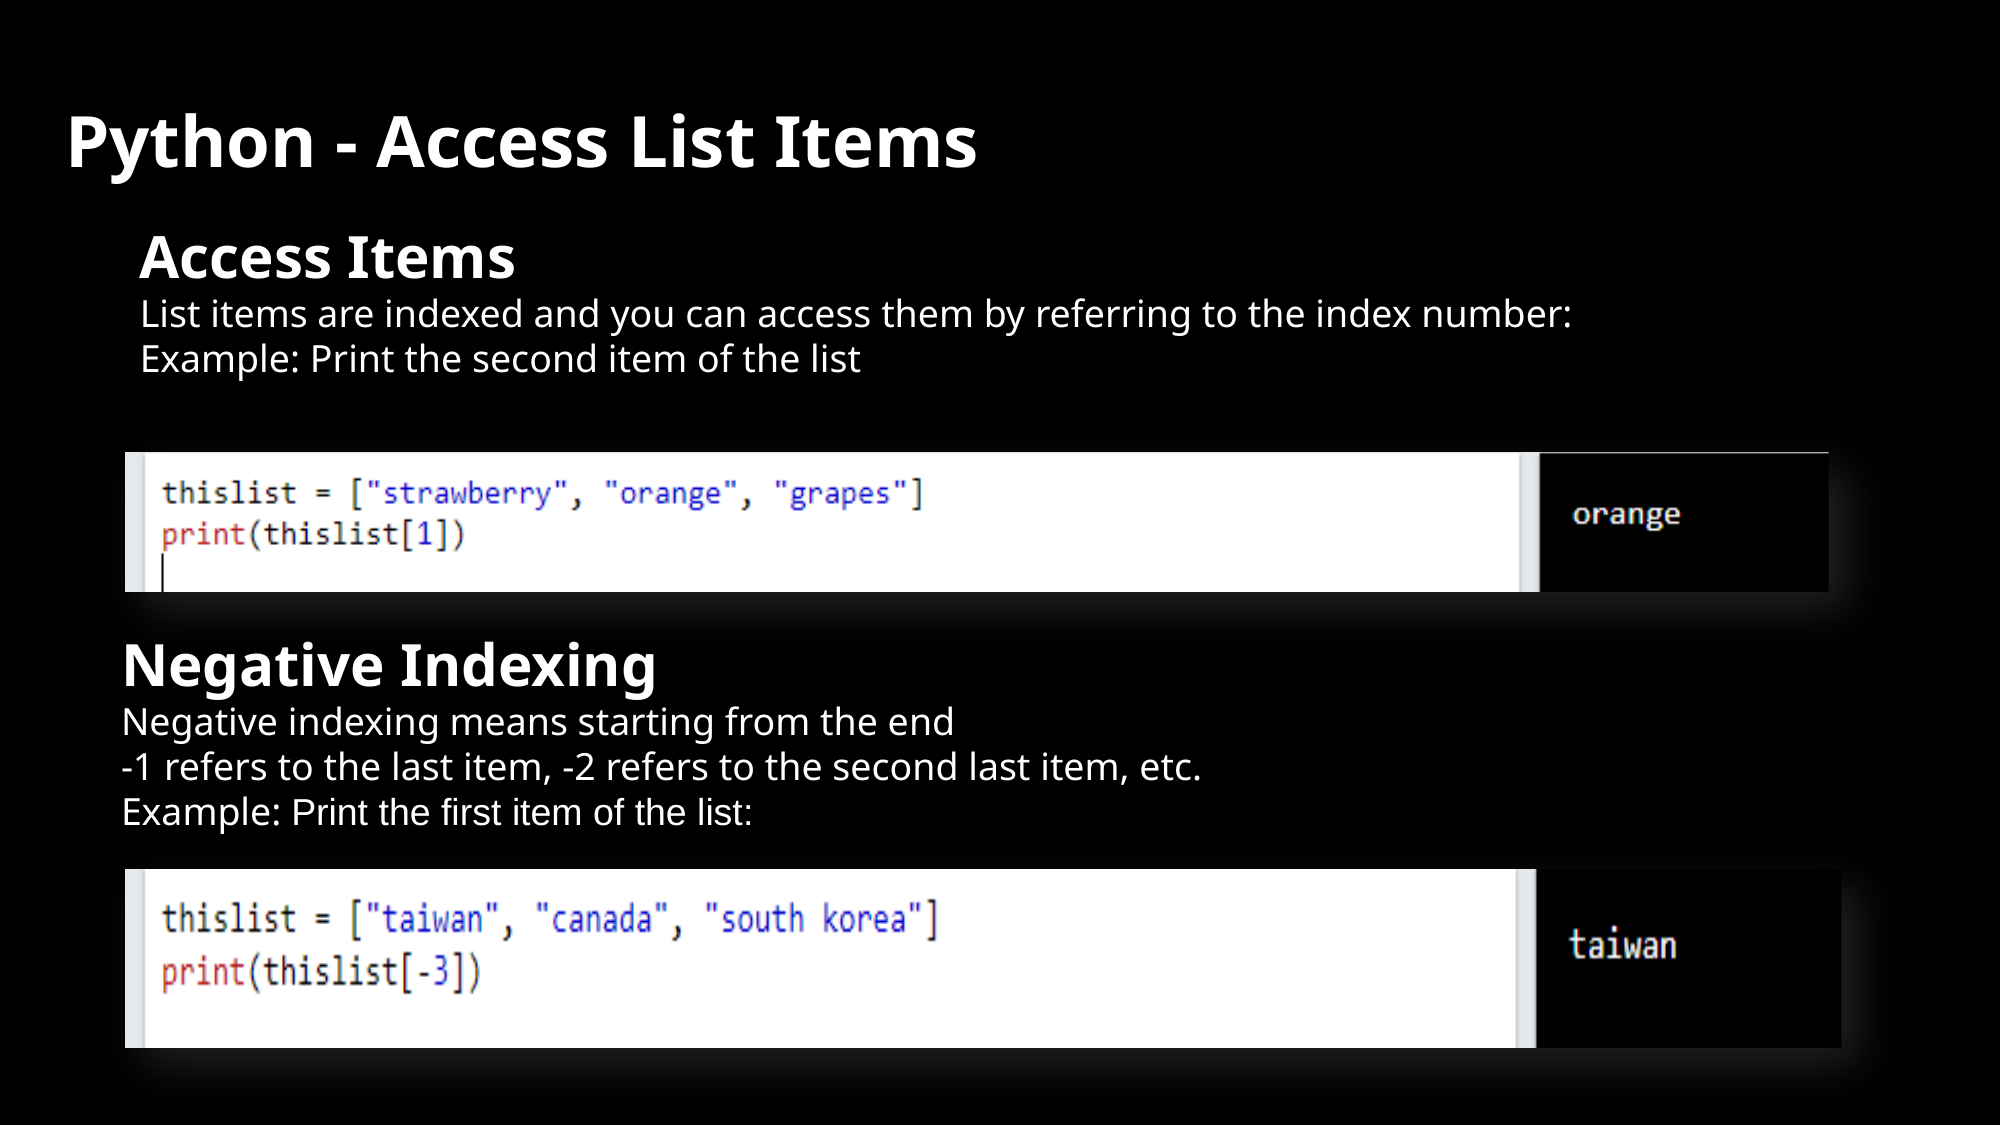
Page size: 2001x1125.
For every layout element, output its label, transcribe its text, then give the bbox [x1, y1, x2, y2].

title Python - Access List Items [50, 77, 1550, 191]
picture [124, 452, 1829, 593]
text_box Access Items List items are indexed and you can access them by referring to the index number: Example: Print the second item of the list [125, 212, 1650, 433]
picture [124, 869, 1842, 1048]
text_box Negative Indexing Negative indexing means starting from the end -1 refers to the last item, -2 refers to the second last item, etc. Example: Print the first item of the list: [121, 623, 1746, 873]
